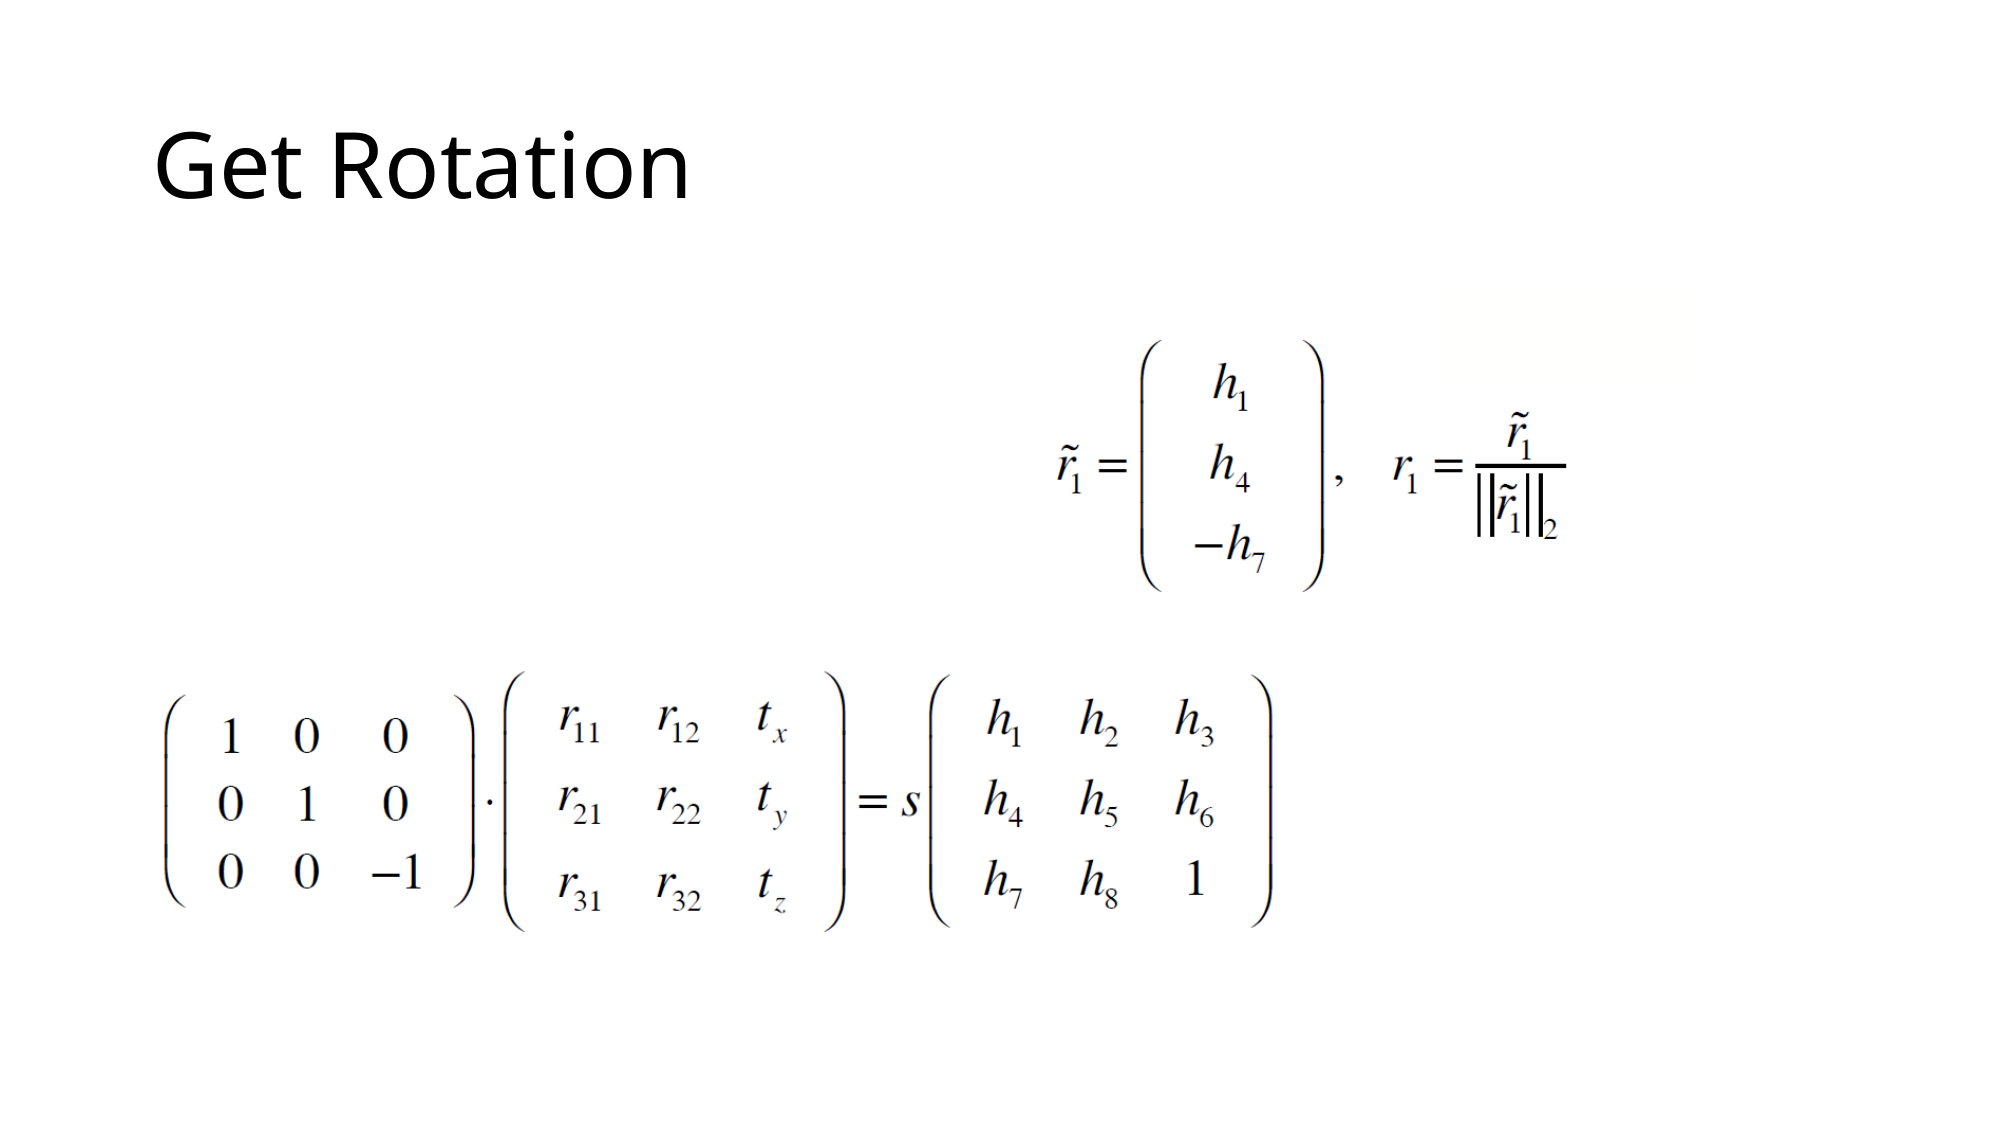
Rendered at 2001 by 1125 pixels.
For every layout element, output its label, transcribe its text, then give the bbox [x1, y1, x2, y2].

title Get Rotation [137, 59, 1863, 278]
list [97, 288, 1693, 1003]
